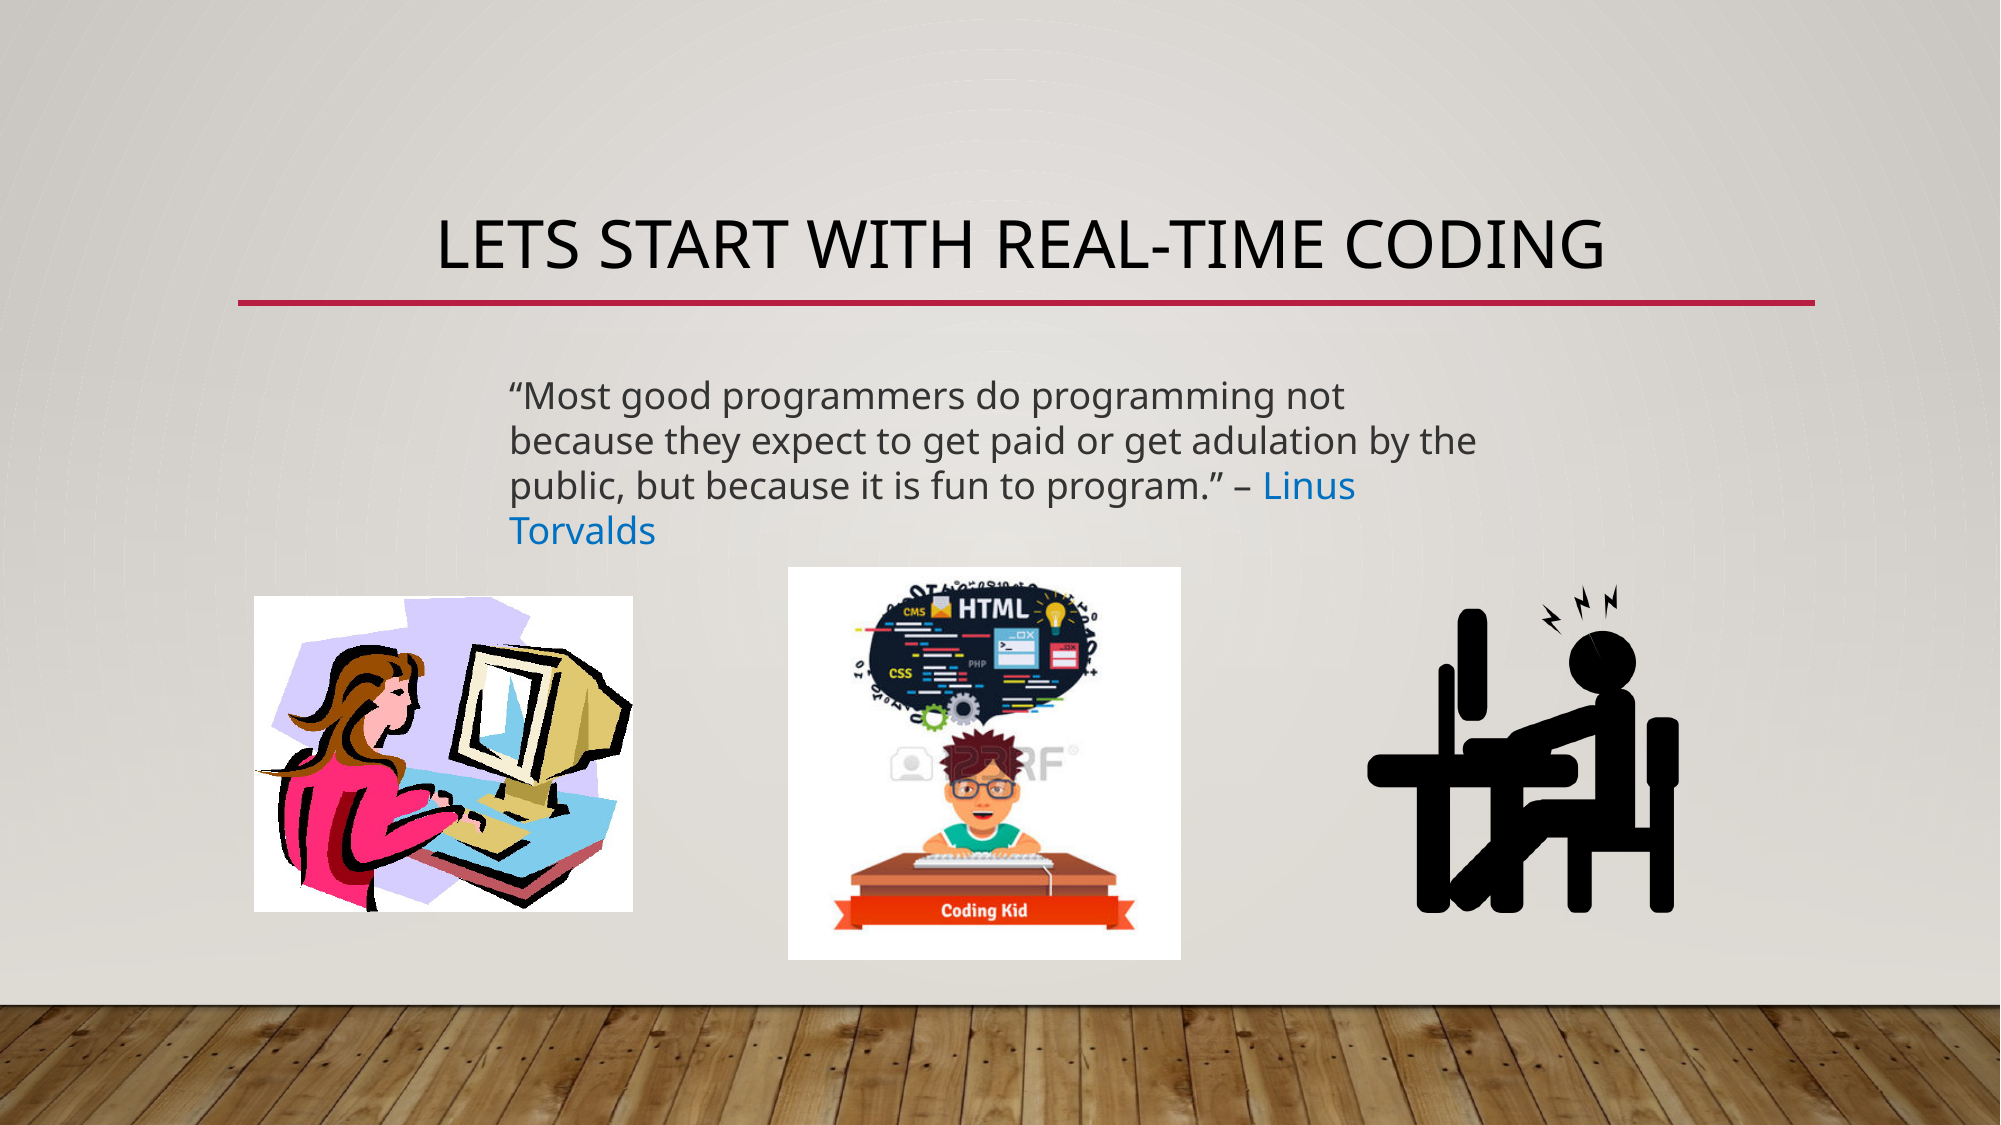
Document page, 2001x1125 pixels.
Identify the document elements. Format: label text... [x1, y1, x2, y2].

picture [788, 567, 1181, 960]
picture [0, 1005, 2000, 1125]
title Lets Start With Real-Time Coding [234, 203, 1810, 376]
picture [253, 596, 633, 912]
text_box “Most good programmers do programming not because they expect to get paid or get adulation by the public, but because it is fun to program.” – Linus Torvalds [494, 364, 1495, 560]
picture [1367, 583, 1679, 913]
